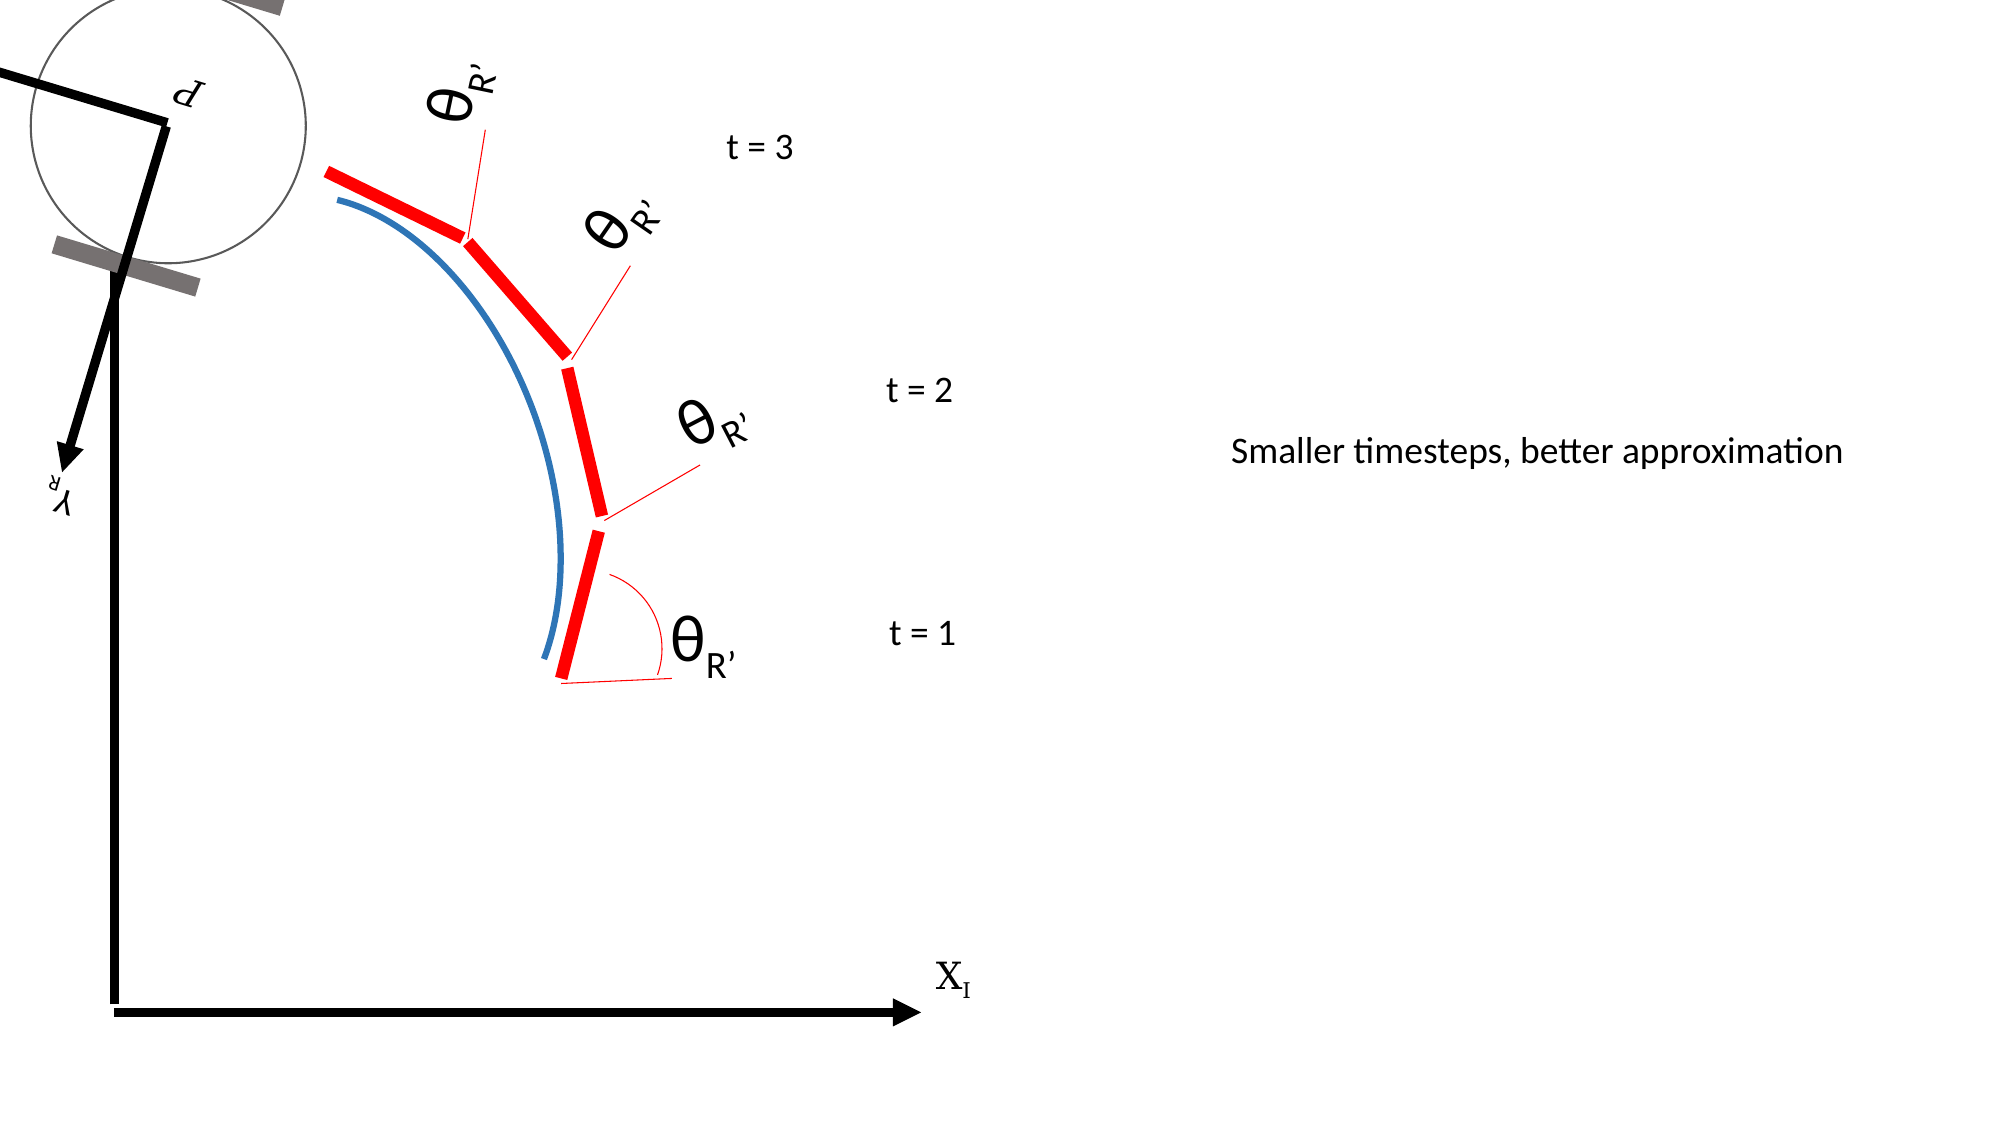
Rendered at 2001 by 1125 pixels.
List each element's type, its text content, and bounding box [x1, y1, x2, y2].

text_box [293, 25, 544, 178]
text_box Smaller timesteps, better approximation [1216, 418, 1860, 478]
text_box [36, 62, 1077, 1081]
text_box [455, 137, 705, 290]
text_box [555, 319, 805, 472]
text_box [561, 531, 599, 678]
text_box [561, 678, 672, 684]
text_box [0, 0, 286, 503]
